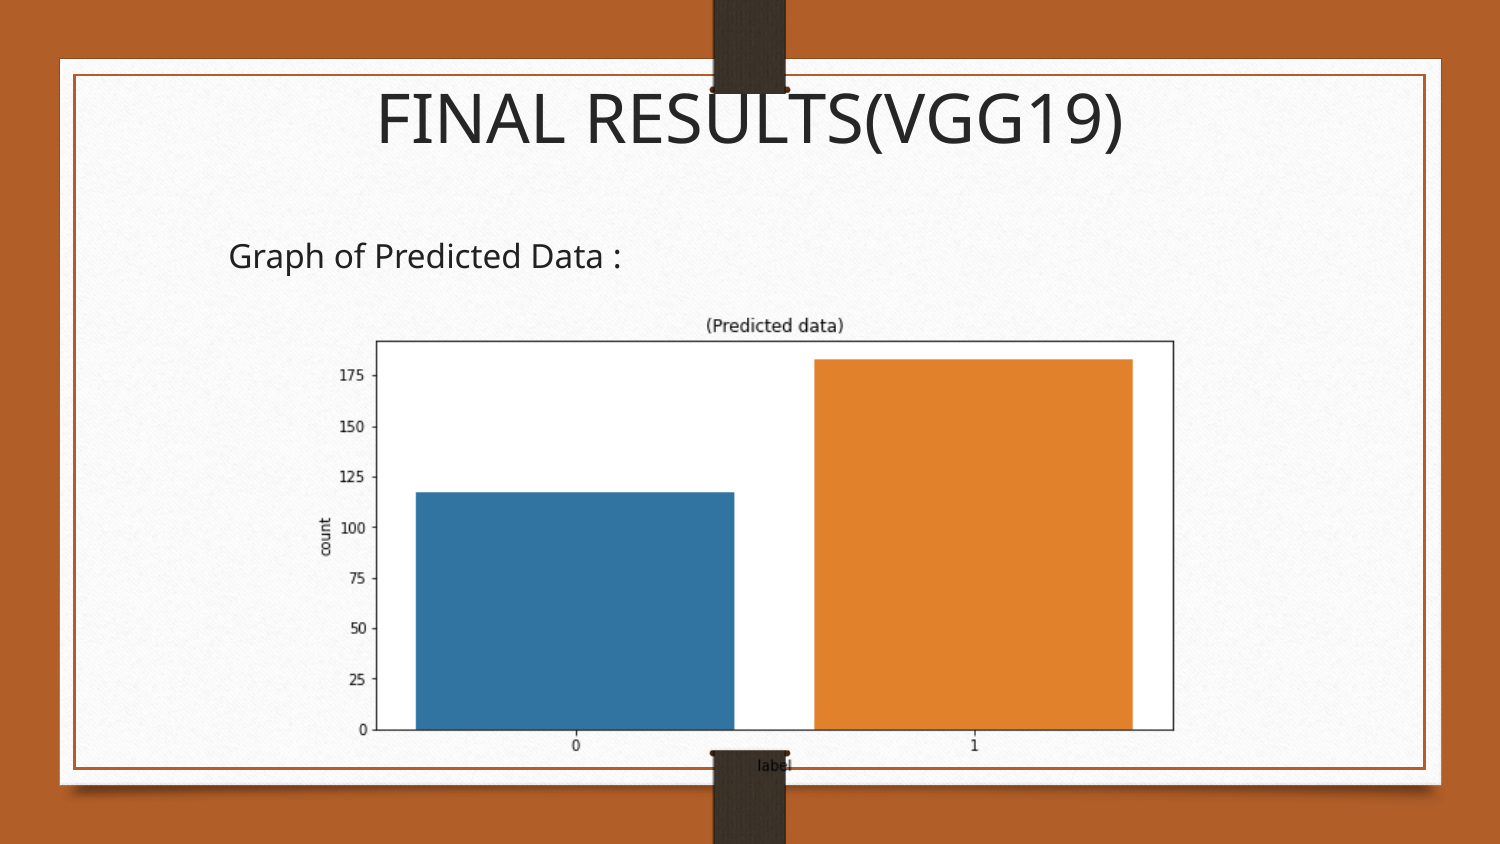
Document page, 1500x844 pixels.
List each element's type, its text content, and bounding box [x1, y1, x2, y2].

text_box Graph of Predicted Data : [213, 219, 815, 290]
picture [0, 0, 1500, 844]
title FINAL RESULTS(VGG19) [235, 68, 1266, 164]
